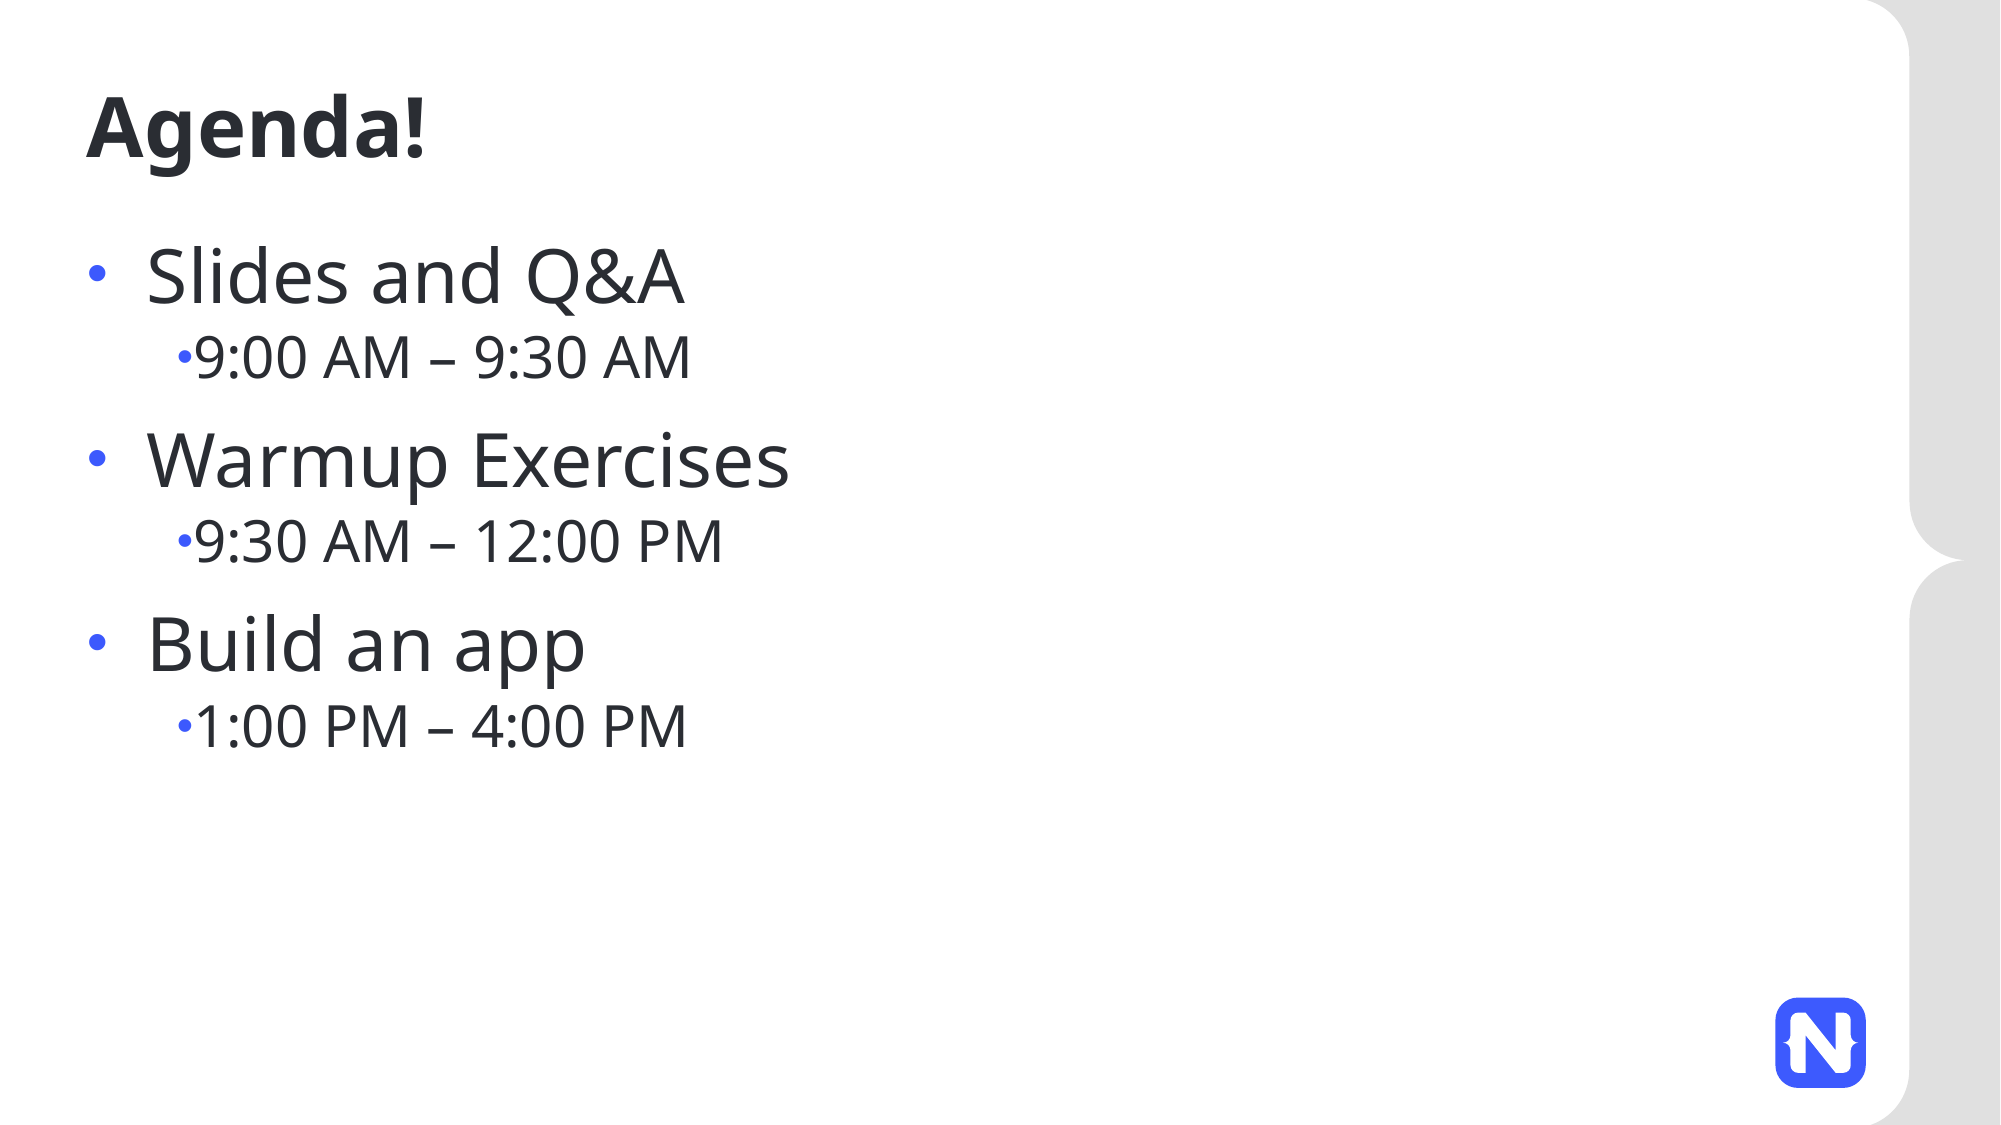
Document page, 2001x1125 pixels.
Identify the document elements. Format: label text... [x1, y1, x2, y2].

title Agenda! [71, 85, 1932, 176]
list Slides and Q&A 9:00 AM – 9:30 AM Warmup Exercises 9:30 AM – 12:00 PM Build an app 1:00 PM – 4:00 PM [71, 220, 1906, 1026]
